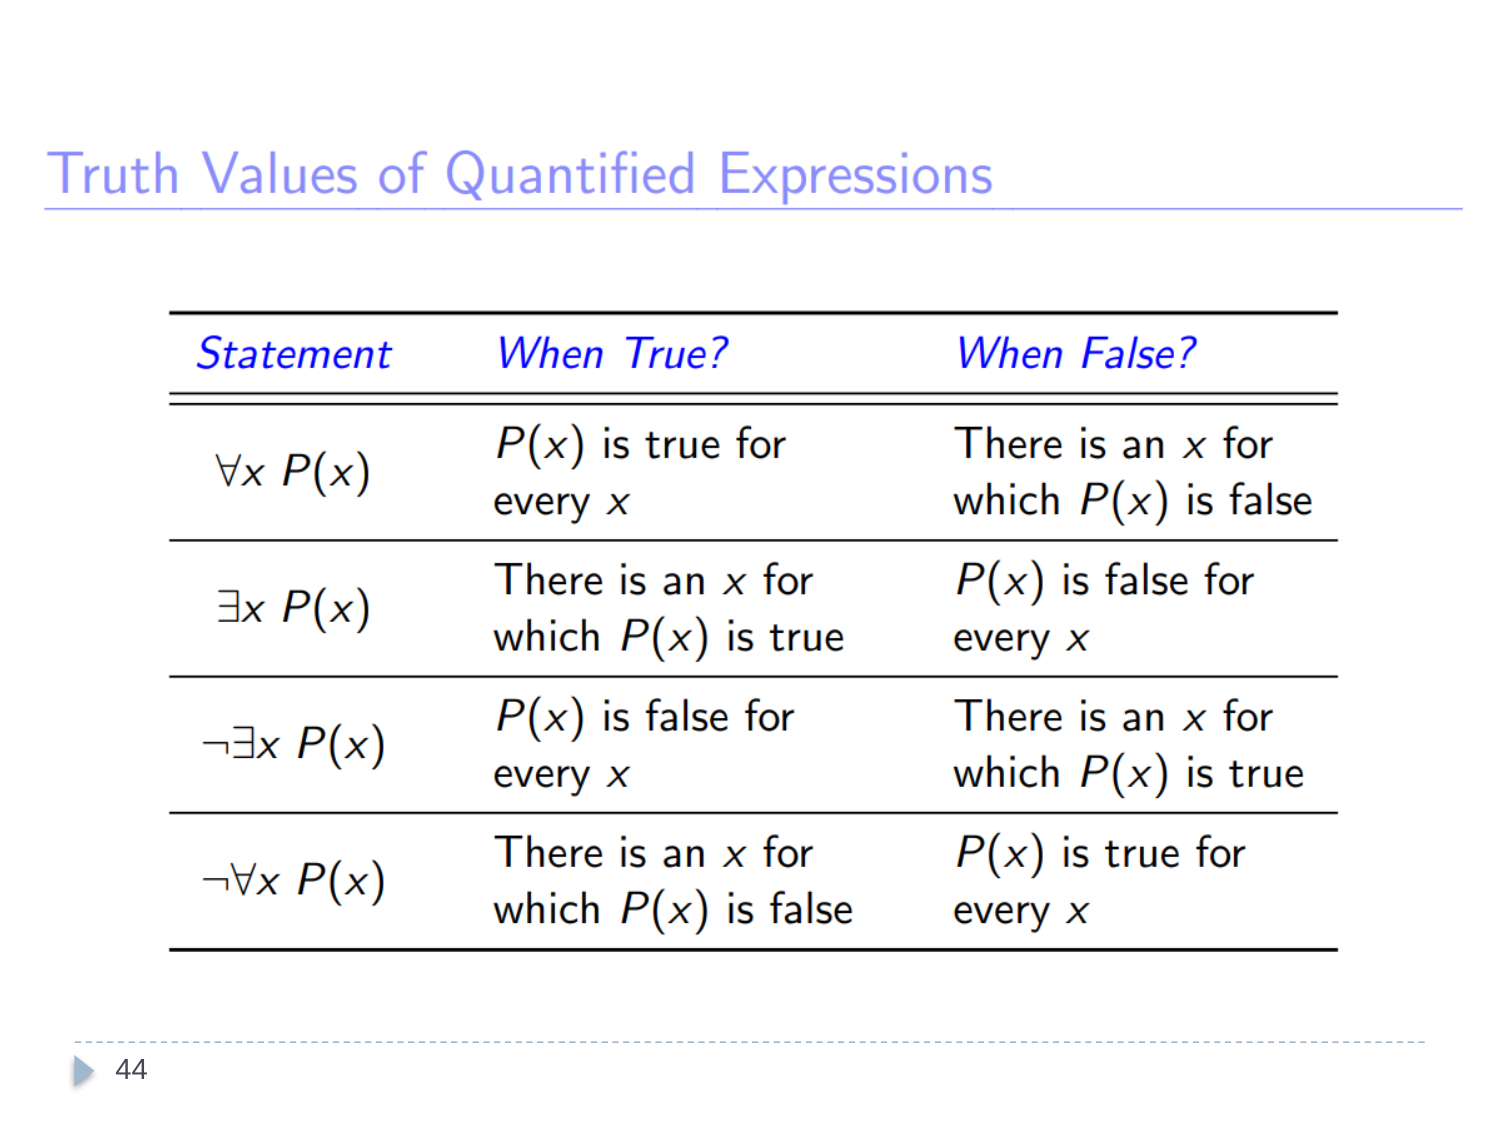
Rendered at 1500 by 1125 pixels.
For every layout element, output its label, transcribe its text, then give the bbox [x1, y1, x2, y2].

slide_number 44 [100, 1042, 426, 1103]
picture [32, 127, 1468, 998]
